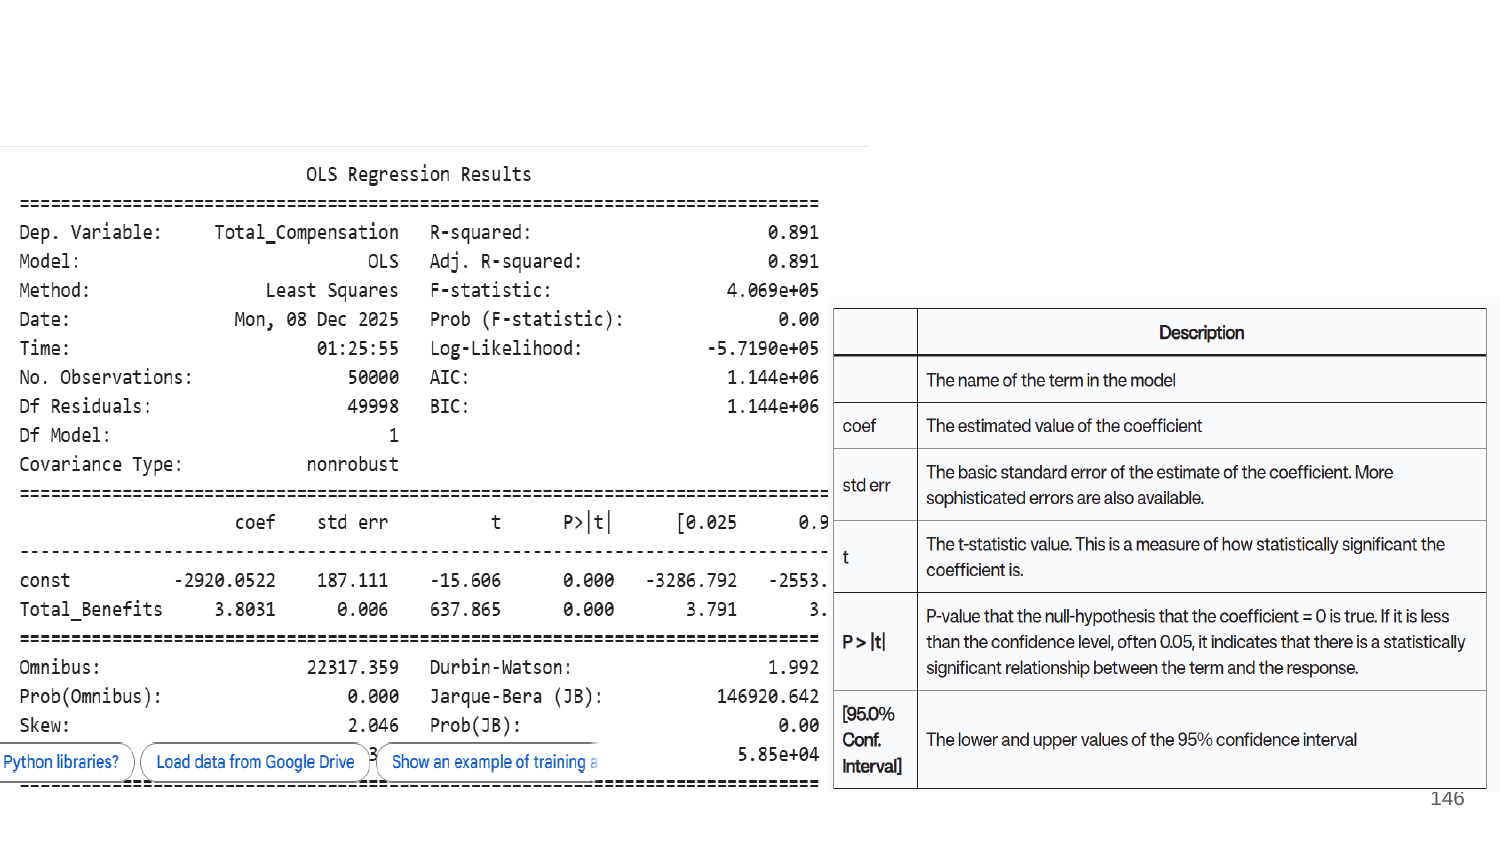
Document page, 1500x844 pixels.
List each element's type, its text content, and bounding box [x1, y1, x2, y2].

slide_number 146 [1389, 799, 1480, 830]
picture [0, 146, 1500, 792]
